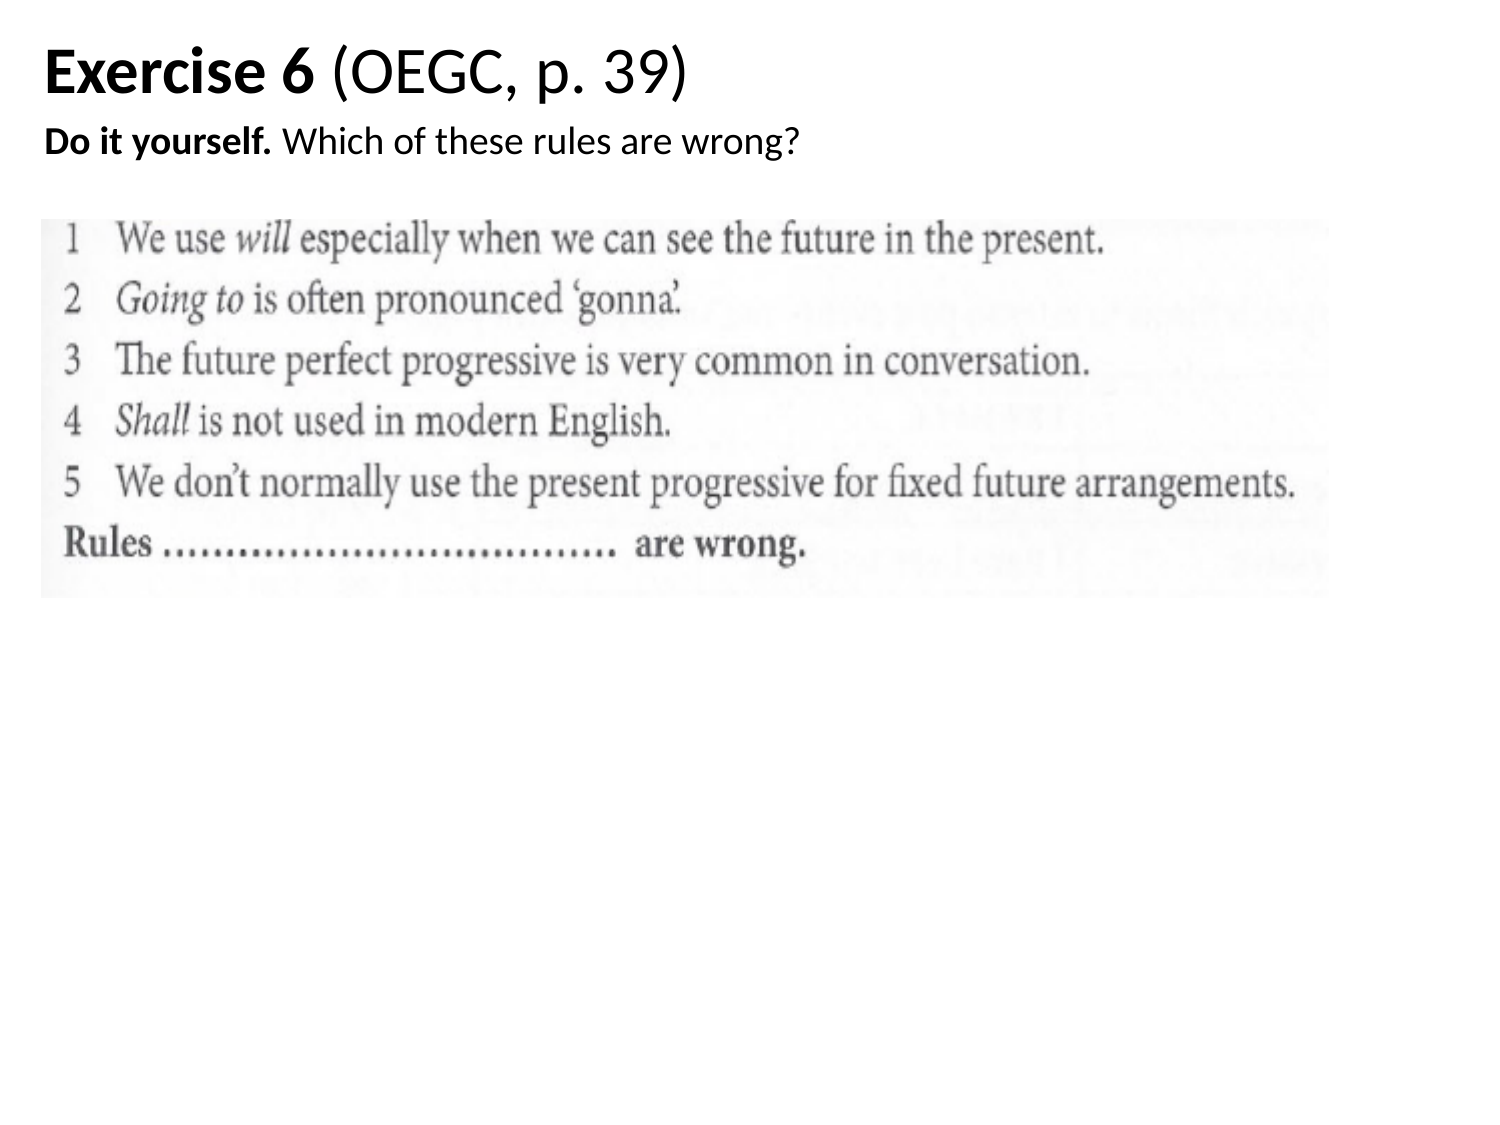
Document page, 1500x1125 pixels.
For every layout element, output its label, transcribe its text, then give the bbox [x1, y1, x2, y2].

picture [40, 219, 1329, 599]
list Exercise 6 (OEGC, p. 39) Do it yourself. Which of these rules are wrong? [29, 19, 1377, 197]
